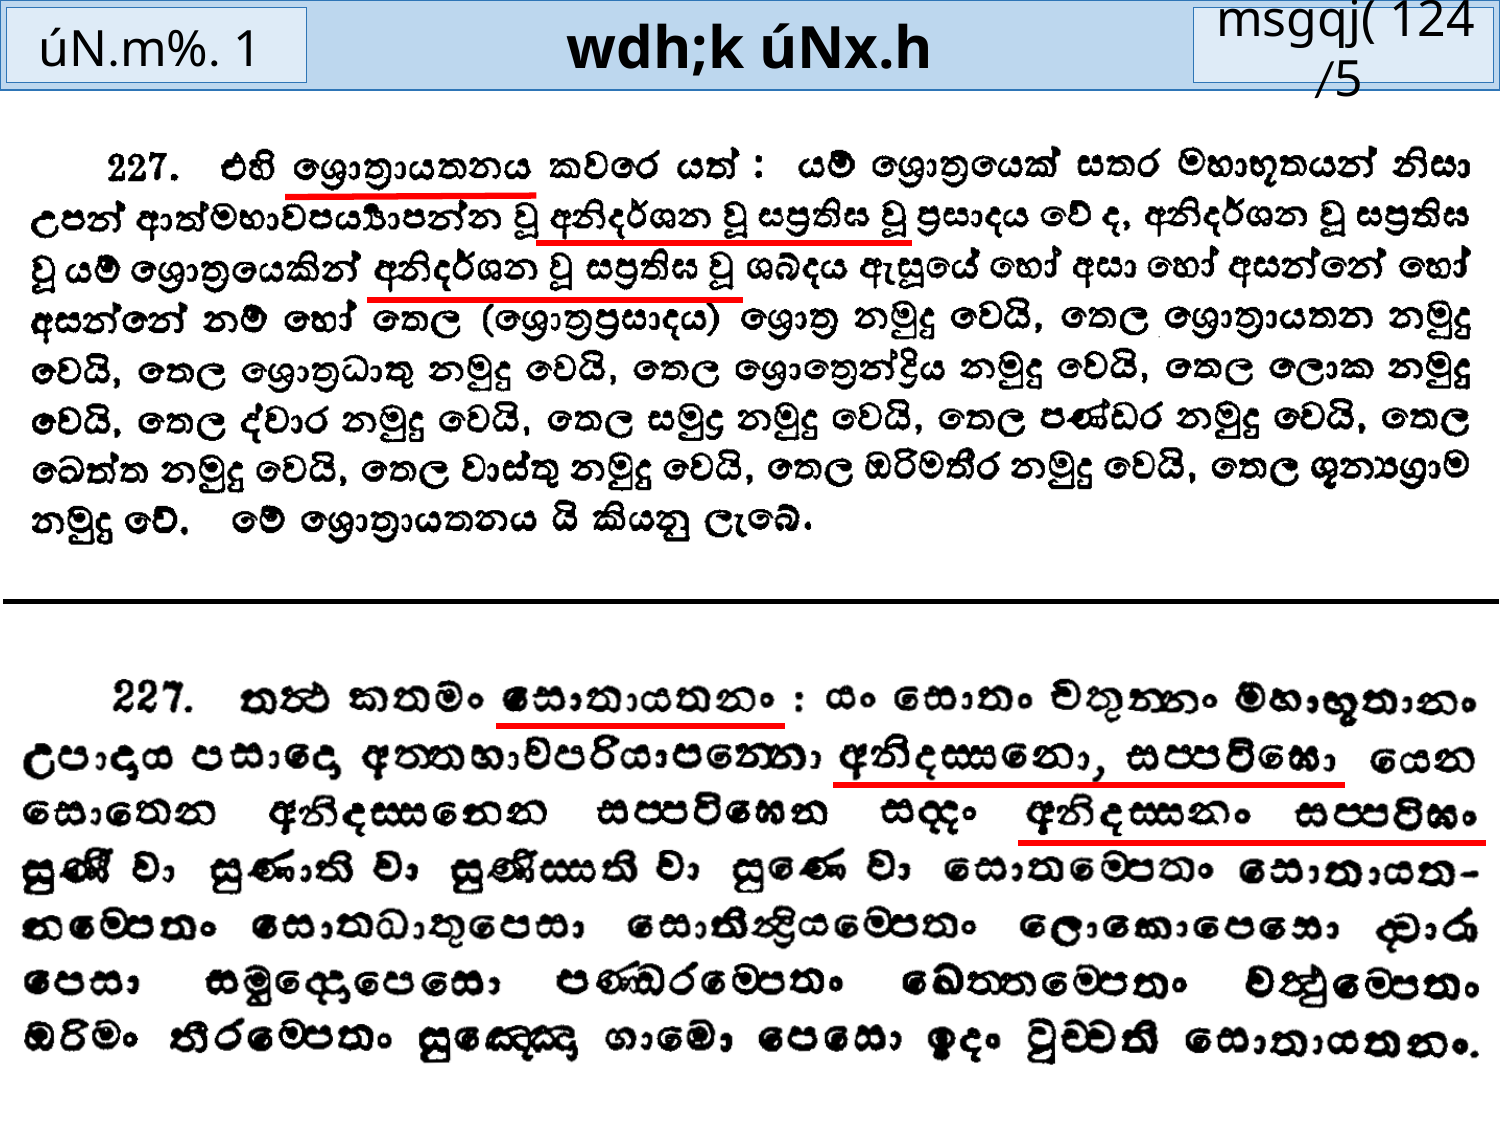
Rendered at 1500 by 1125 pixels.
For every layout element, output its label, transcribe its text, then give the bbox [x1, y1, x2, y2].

picture [6, 663, 1497, 1069]
text_box úN.m%. 1 [6, 10, 308, 82]
picture [6, 131, 1497, 552]
text_box msgqj( 124/5 [1194, 10, 1497, 82]
text_box wdh;k úNx.h [316, 9, 1184, 81]
